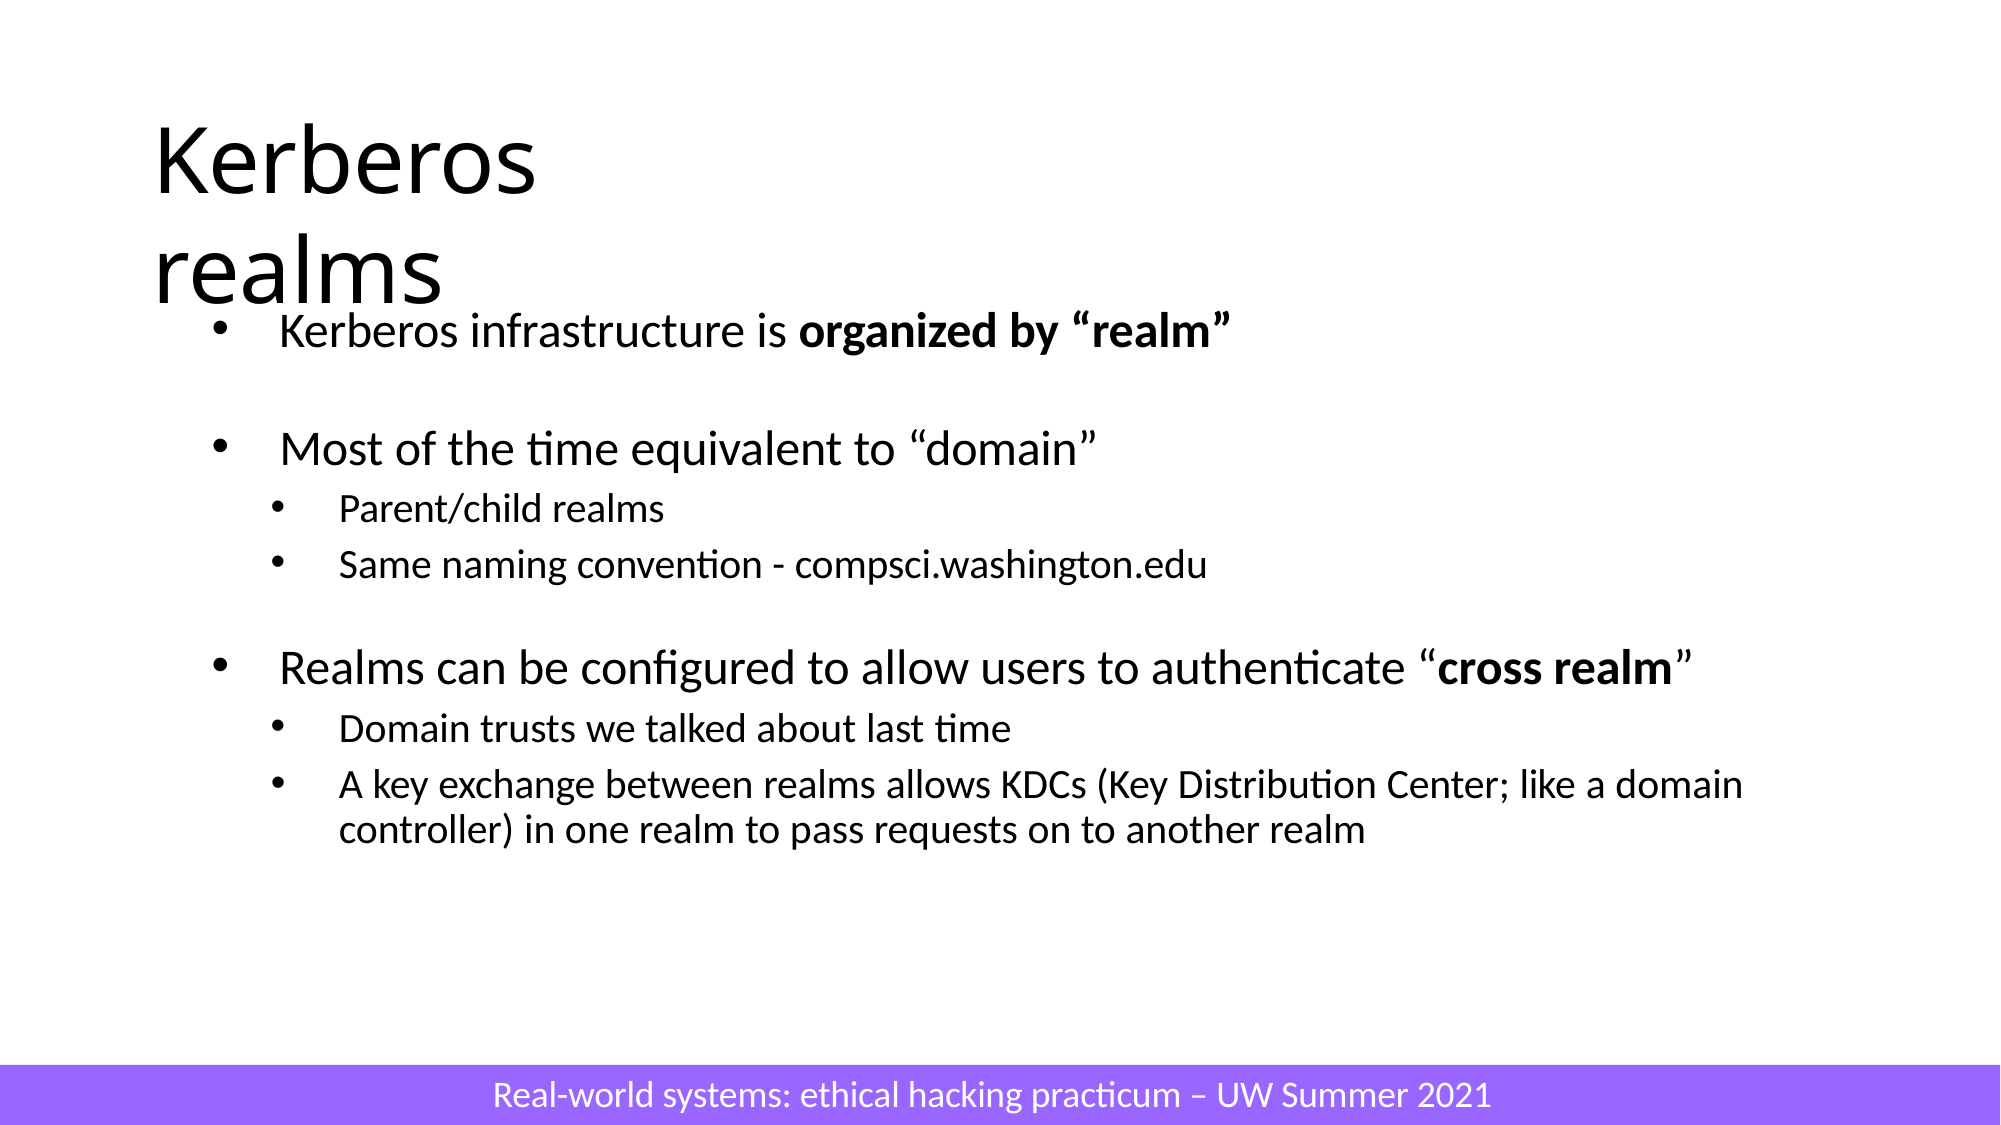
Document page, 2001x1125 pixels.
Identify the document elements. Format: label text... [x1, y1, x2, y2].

title Kerberos realms [150, 100, 750, 323]
text_box Kerberos infrastructure is organized by “realm” Most of the time equivalent to “domain” Parent/child realms Same naming convention - compsci.washington.edu Realms can be configured to allow users to authenticate “cross realm” Domain trusts we talked about last time A key exchange between realms allows KDCs (Key Distribution Center; like a domain controller) in one realm to pass requests on to another realm [209, 295, 1755, 852]
footer Real-world systems: ethical hacking practicum – UW Summer 2021 [492, 1079, 1508, 1117]
